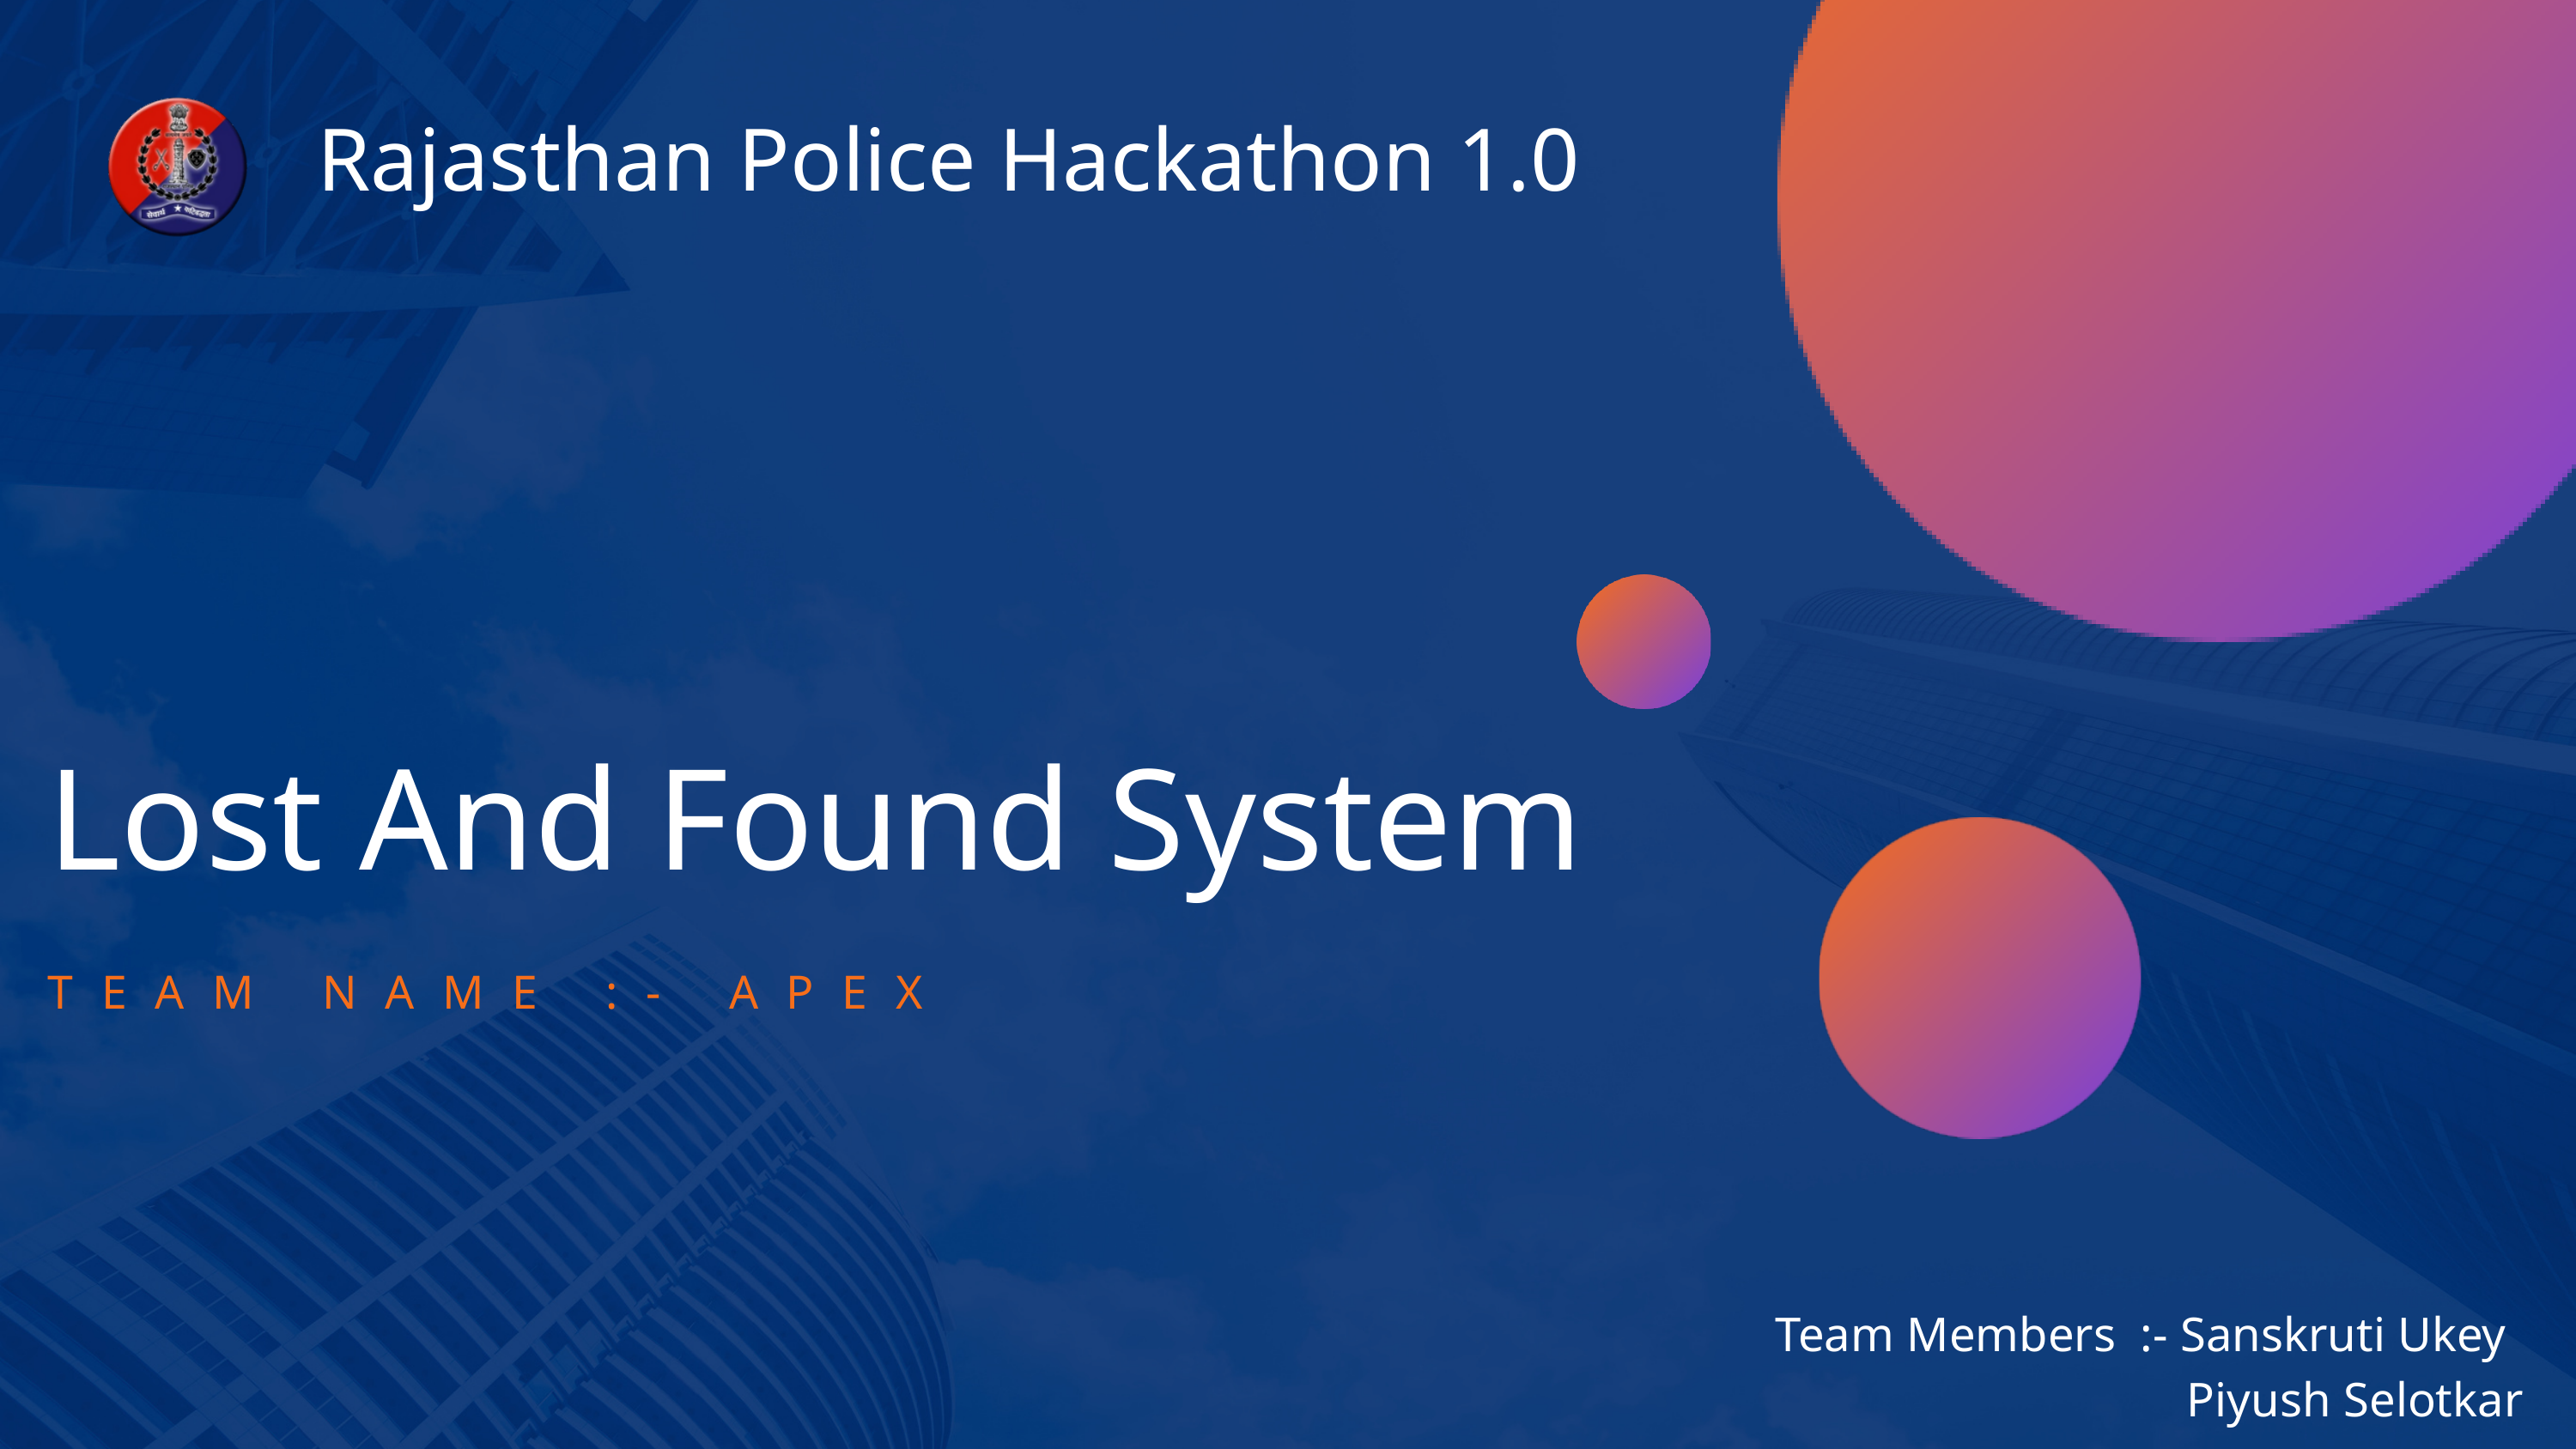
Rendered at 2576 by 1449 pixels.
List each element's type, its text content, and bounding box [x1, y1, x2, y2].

text_box [1777, 0, 2576, 642]
text_box [1577, 574, 1711, 702]
text_box [0, 0, 2576, 1449]
text_box Lost And Found System [47, 702, 1777, 899]
text_box [106, 96, 248, 238]
text_box [1819, 817, 2142, 1140]
text_box Team Members :- Sanskruti Ukey Piyush Selotkar [1664, 1295, 2576, 1427]
text_box Rajasthan Police Hackathon 1.0 [317, 88, 1746, 209]
text_box TEAM NAME :- APEX [47, 954, 1224, 1019]
